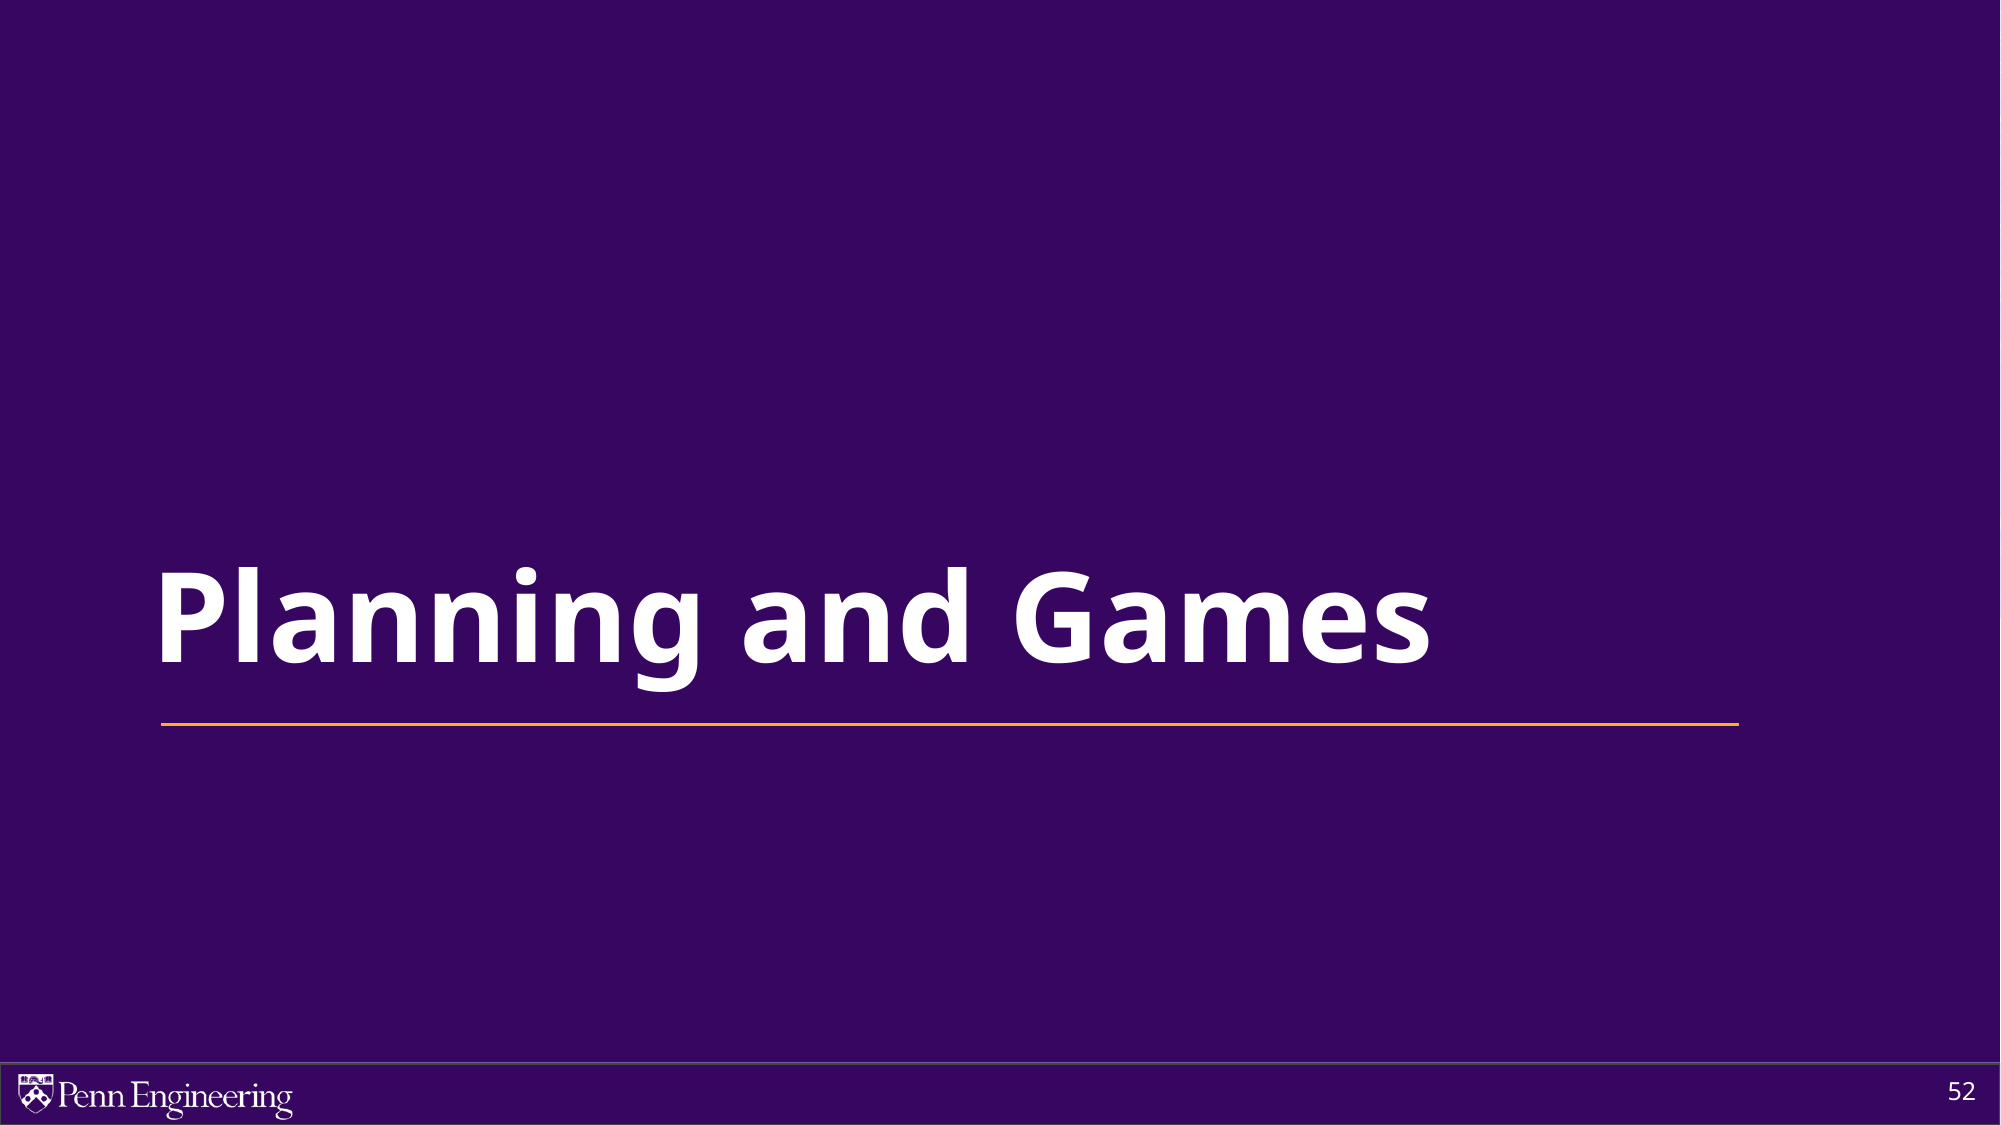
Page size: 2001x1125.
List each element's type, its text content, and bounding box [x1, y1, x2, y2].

title Planning and Games [136, 229, 1862, 698]
text_box [0, 0, 2000, 1063]
slide_number 52 [1541, 1062, 1992, 1123]
picture [8, 1066, 301, 1123]
